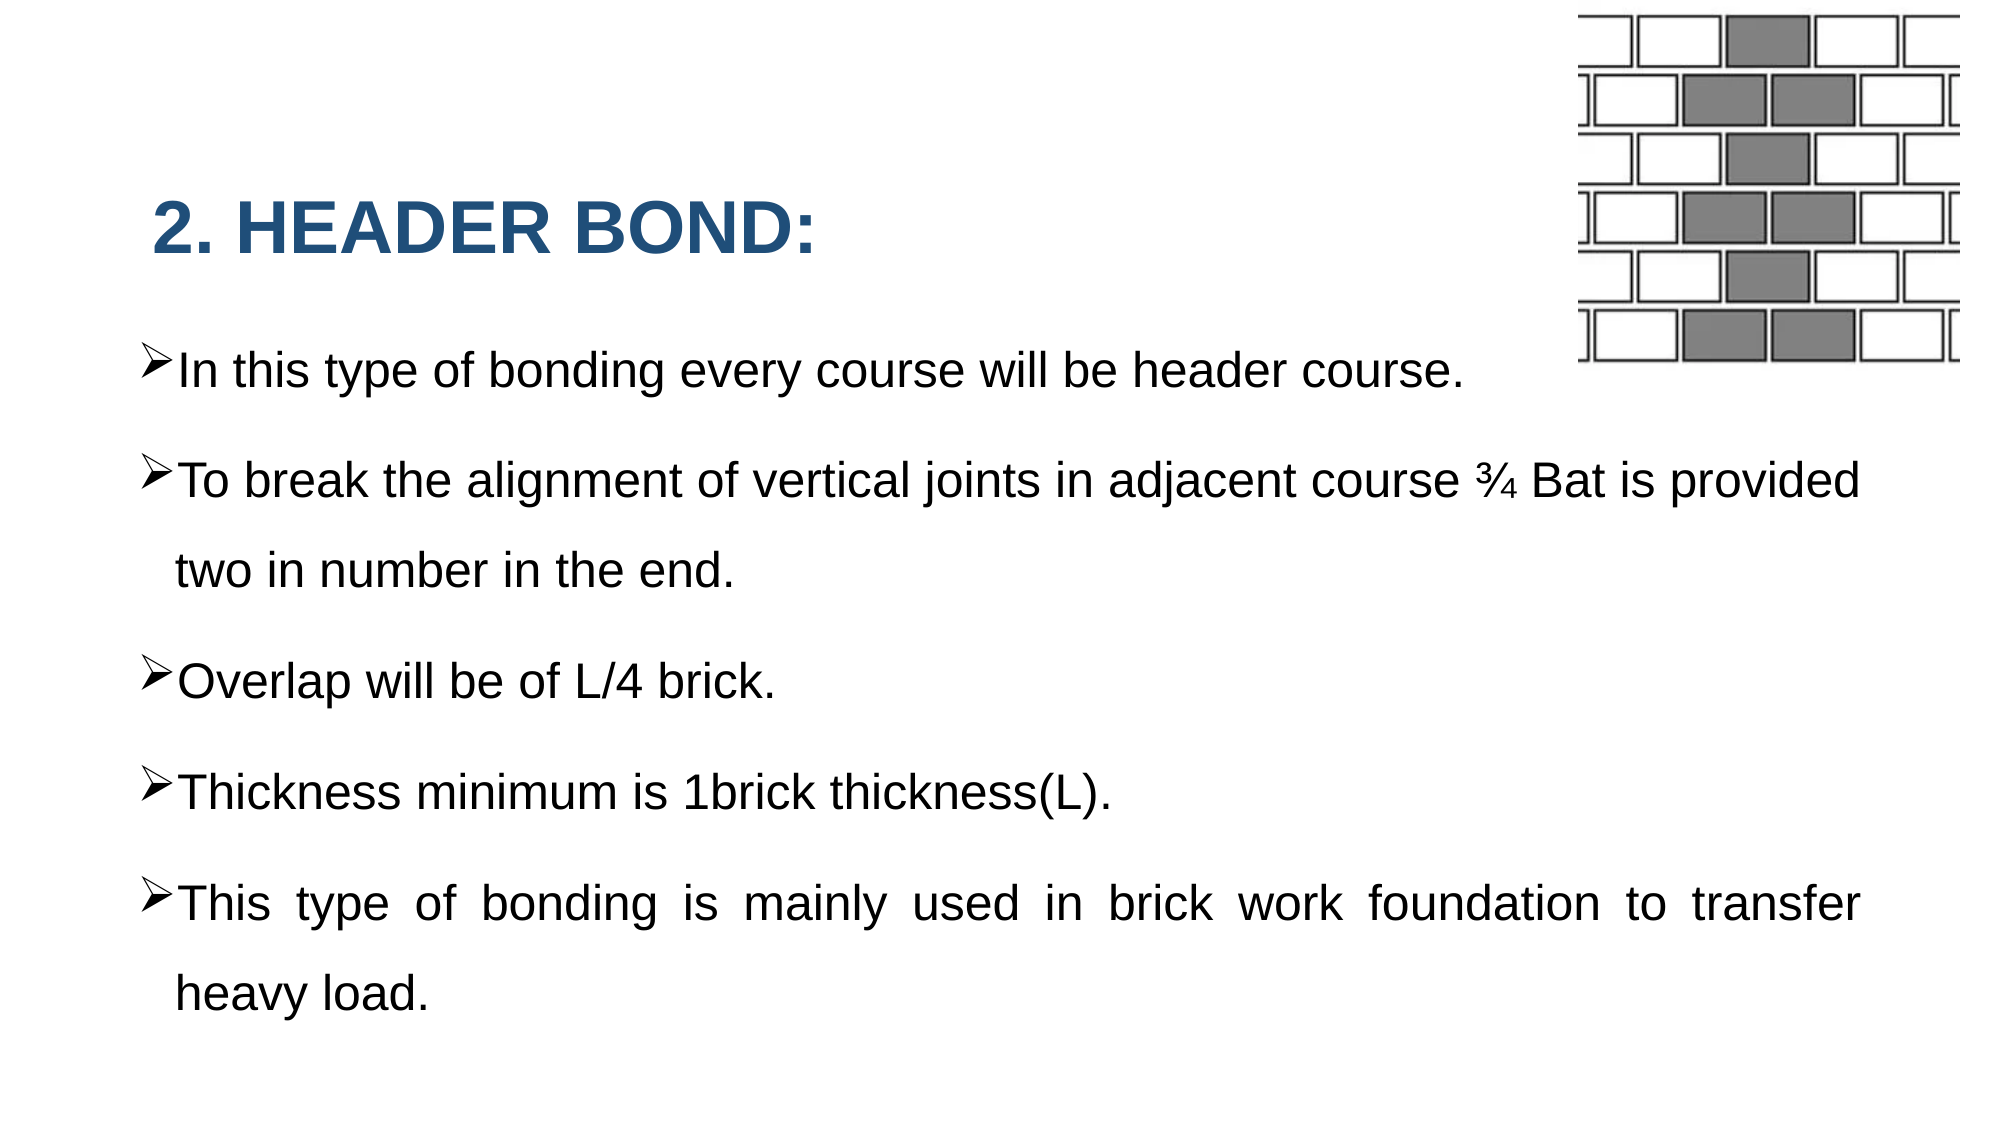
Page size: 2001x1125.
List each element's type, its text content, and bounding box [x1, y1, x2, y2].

picture [1578, 0, 1960, 379]
list In this type of bonding every course will be header course. To break the alignment of vertical joints in adjacent course ¾ Bat is provided two in number in the end. Overlap will be of L/4 brick. Thickness minimum is 1brick thickness(L). This type of bonding is mainly used in brick work foundation to transfer heavy load. [137, 299, 1863, 1014]
title 2. HEADER BOND: [137, 59, 1578, 278]
